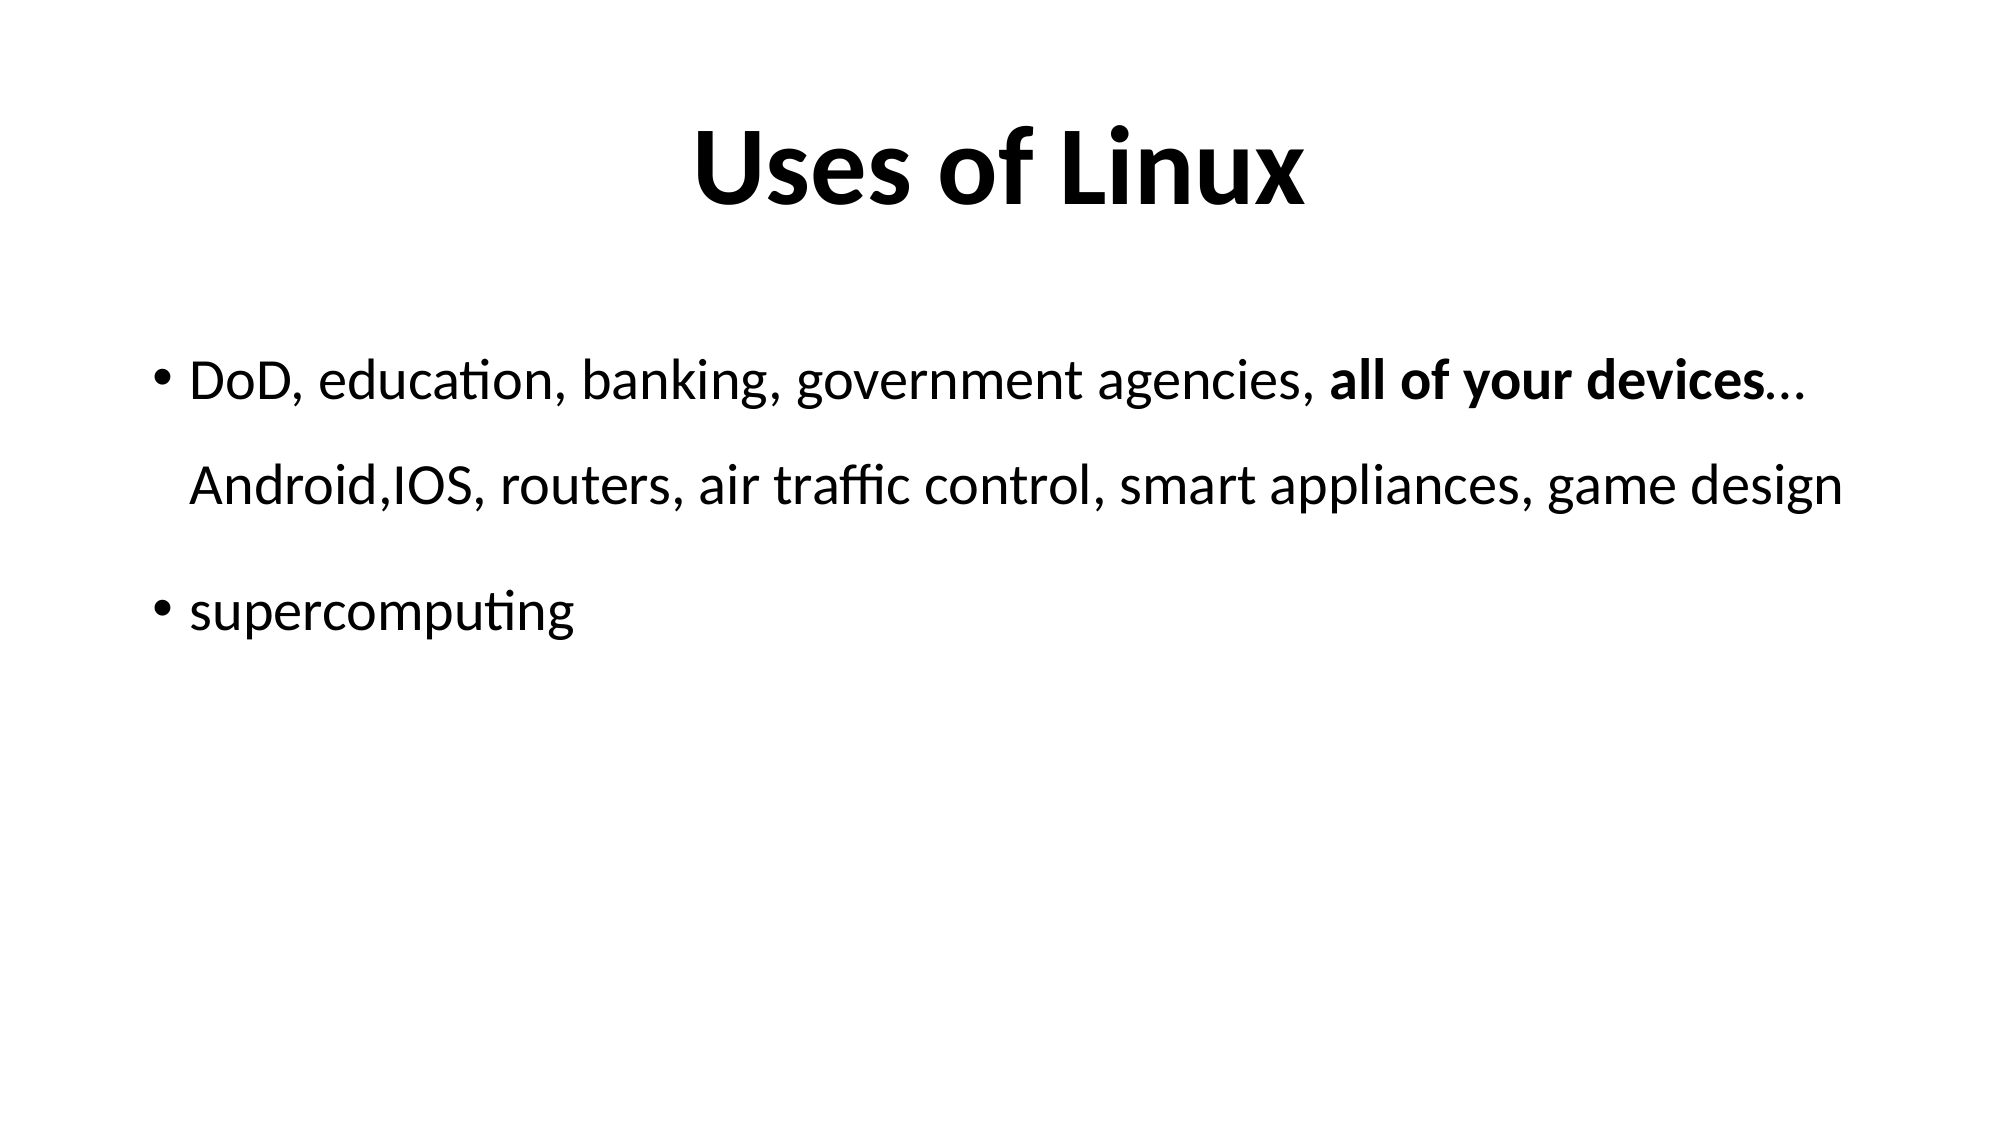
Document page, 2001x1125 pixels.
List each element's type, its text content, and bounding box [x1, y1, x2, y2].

title Uses of Linux [137, 59, 1863, 278]
list DoD, education, banking, government agencies, all of your devices…Android,IOS, routers, air traffic control, smart appliances, game design supercomputing [137, 299, 1863, 1014]
